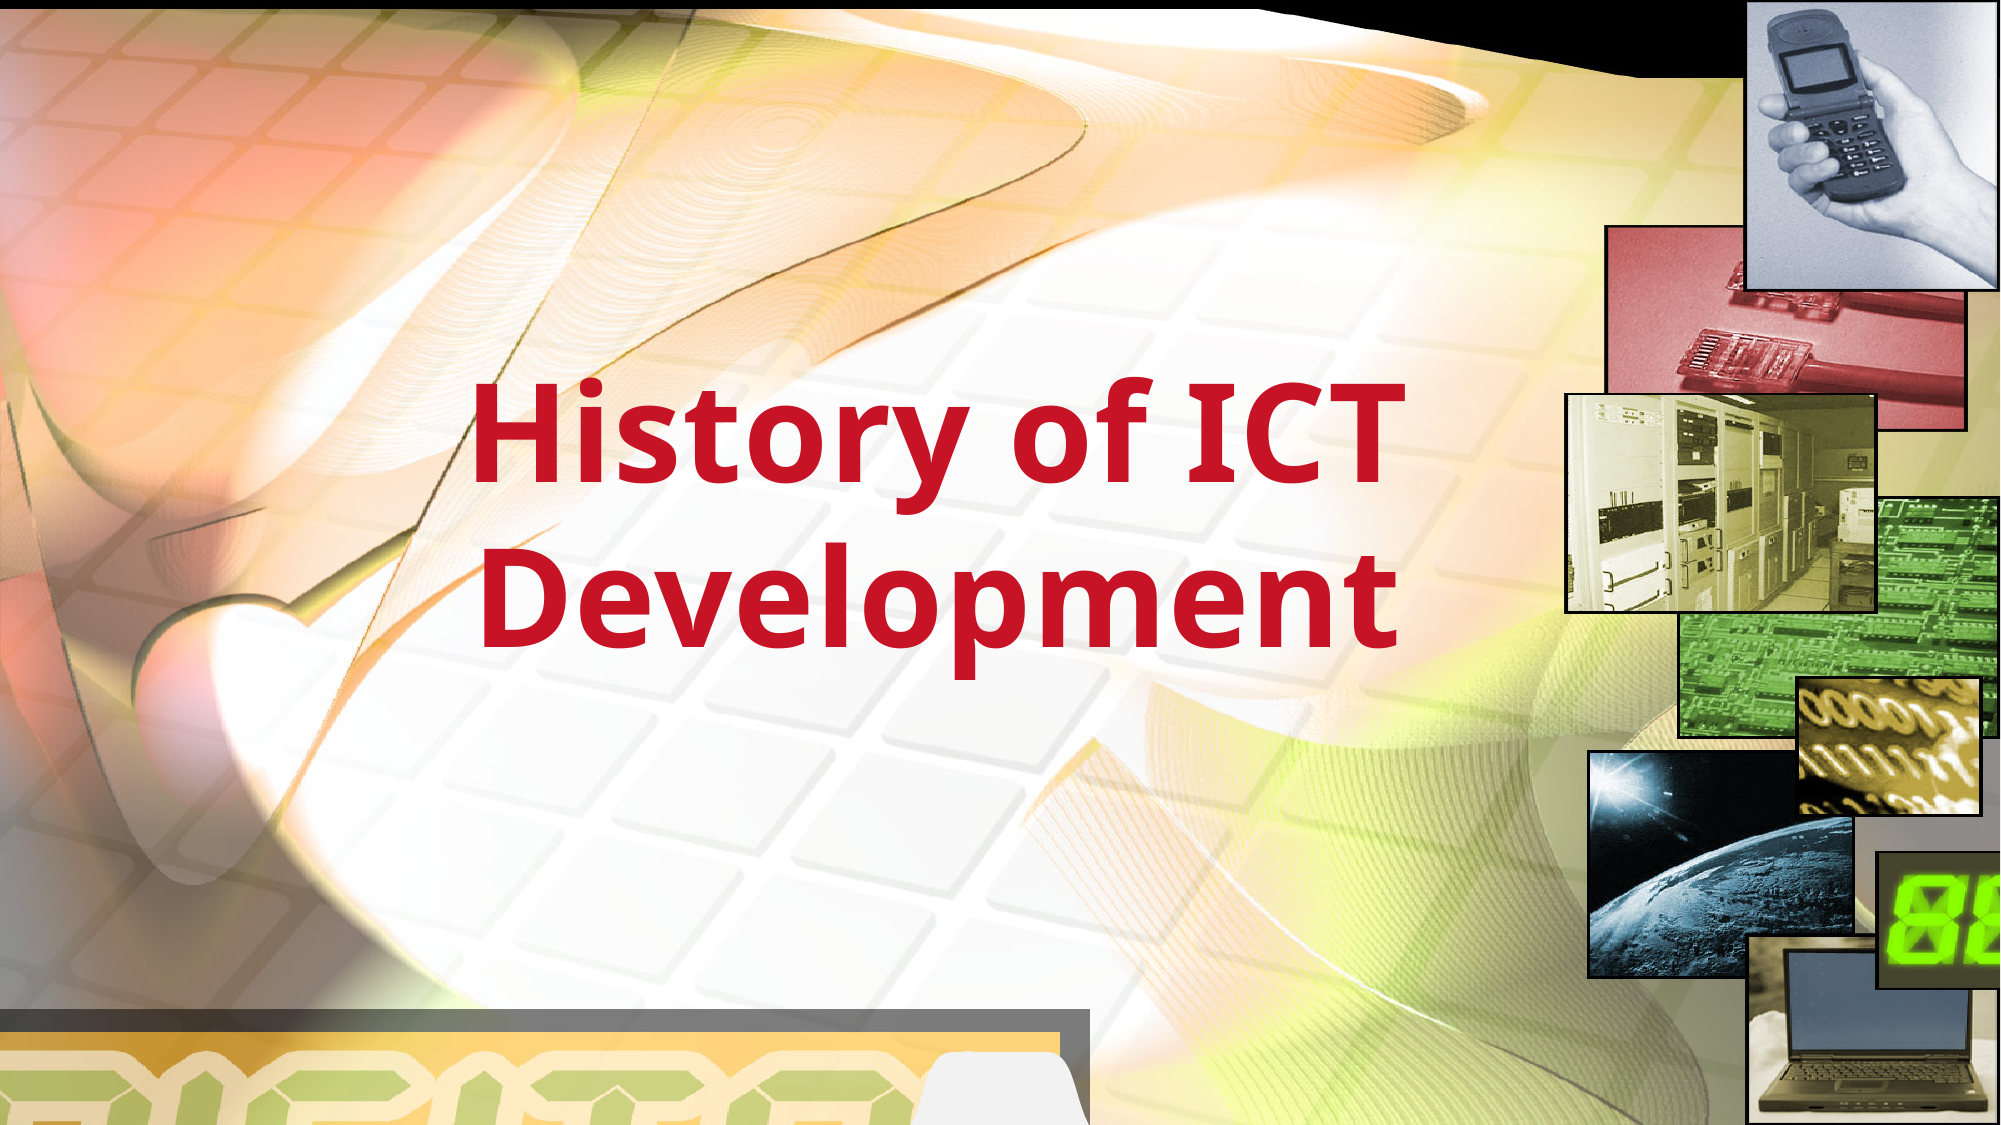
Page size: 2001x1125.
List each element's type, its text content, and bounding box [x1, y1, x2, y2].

picture [0, 0, 2001, 1125]
text_box History of ICT Development [387, 337, 1488, 683]
